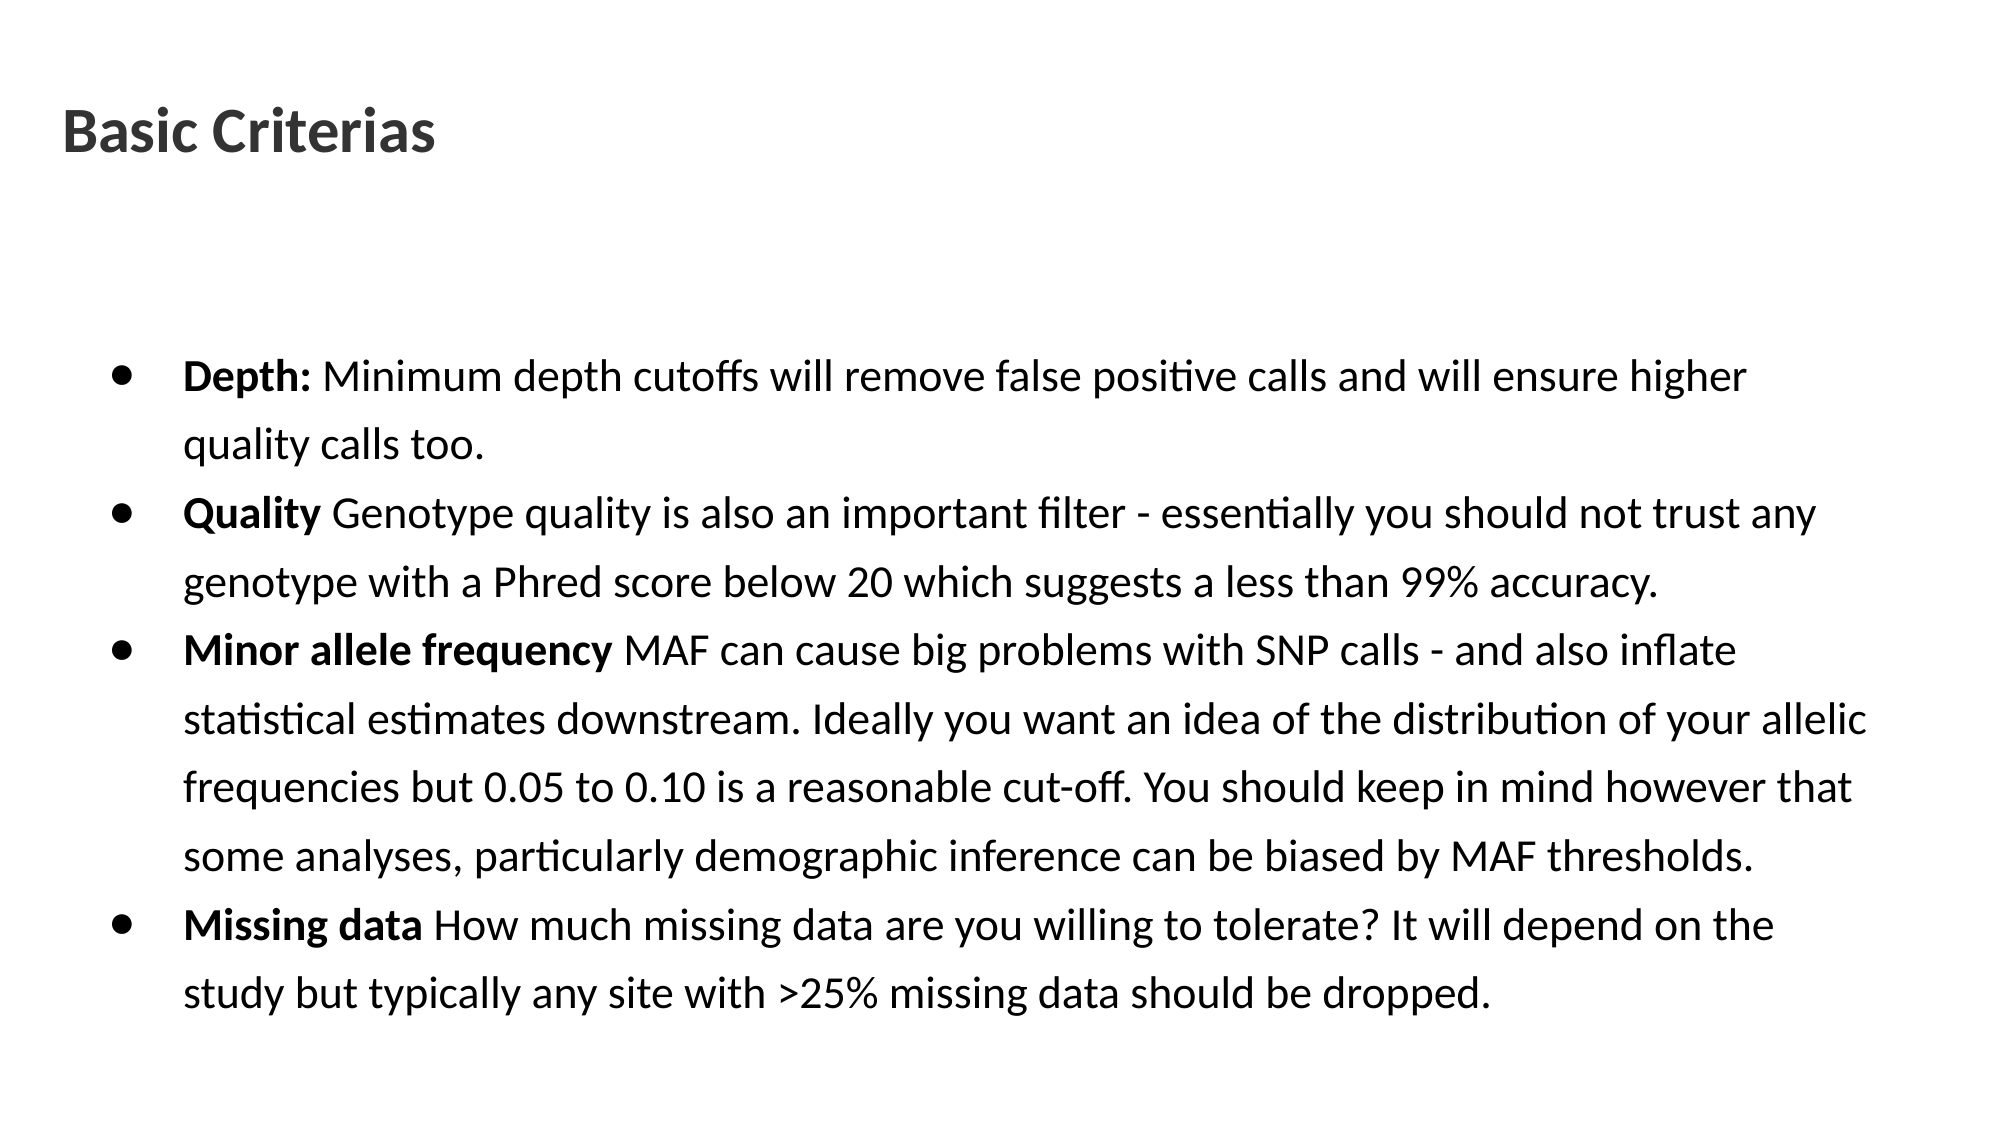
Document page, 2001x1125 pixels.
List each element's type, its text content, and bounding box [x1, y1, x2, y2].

title Basic Criterias [47, 88, 1480, 233]
list Depth: Minimum depth cutoffs will remove false positive calls and will ensure higher quality calls too. Quality Genotype quality is also an important filter - essentially you should not trust any genotype with a Phred score below 20 which suggests a less than 99% accuracy. Minor allele frequency MAF can cause big problems with SNP calls - and also inflate statistical estimates downstream. Ideally you want an idea of the distribution of your allelic frequencies but 0.05 to 0.10 is a reasonable cut-off. You should keep in mind however that some analyses, particularly demographic inference can be biased by MAF thresholds. Missing data How much missing data are you willing to tolerate? It will depend on the study but typically any site with >25% missing data should be dropped. [68, 316, 1898, 1037]
